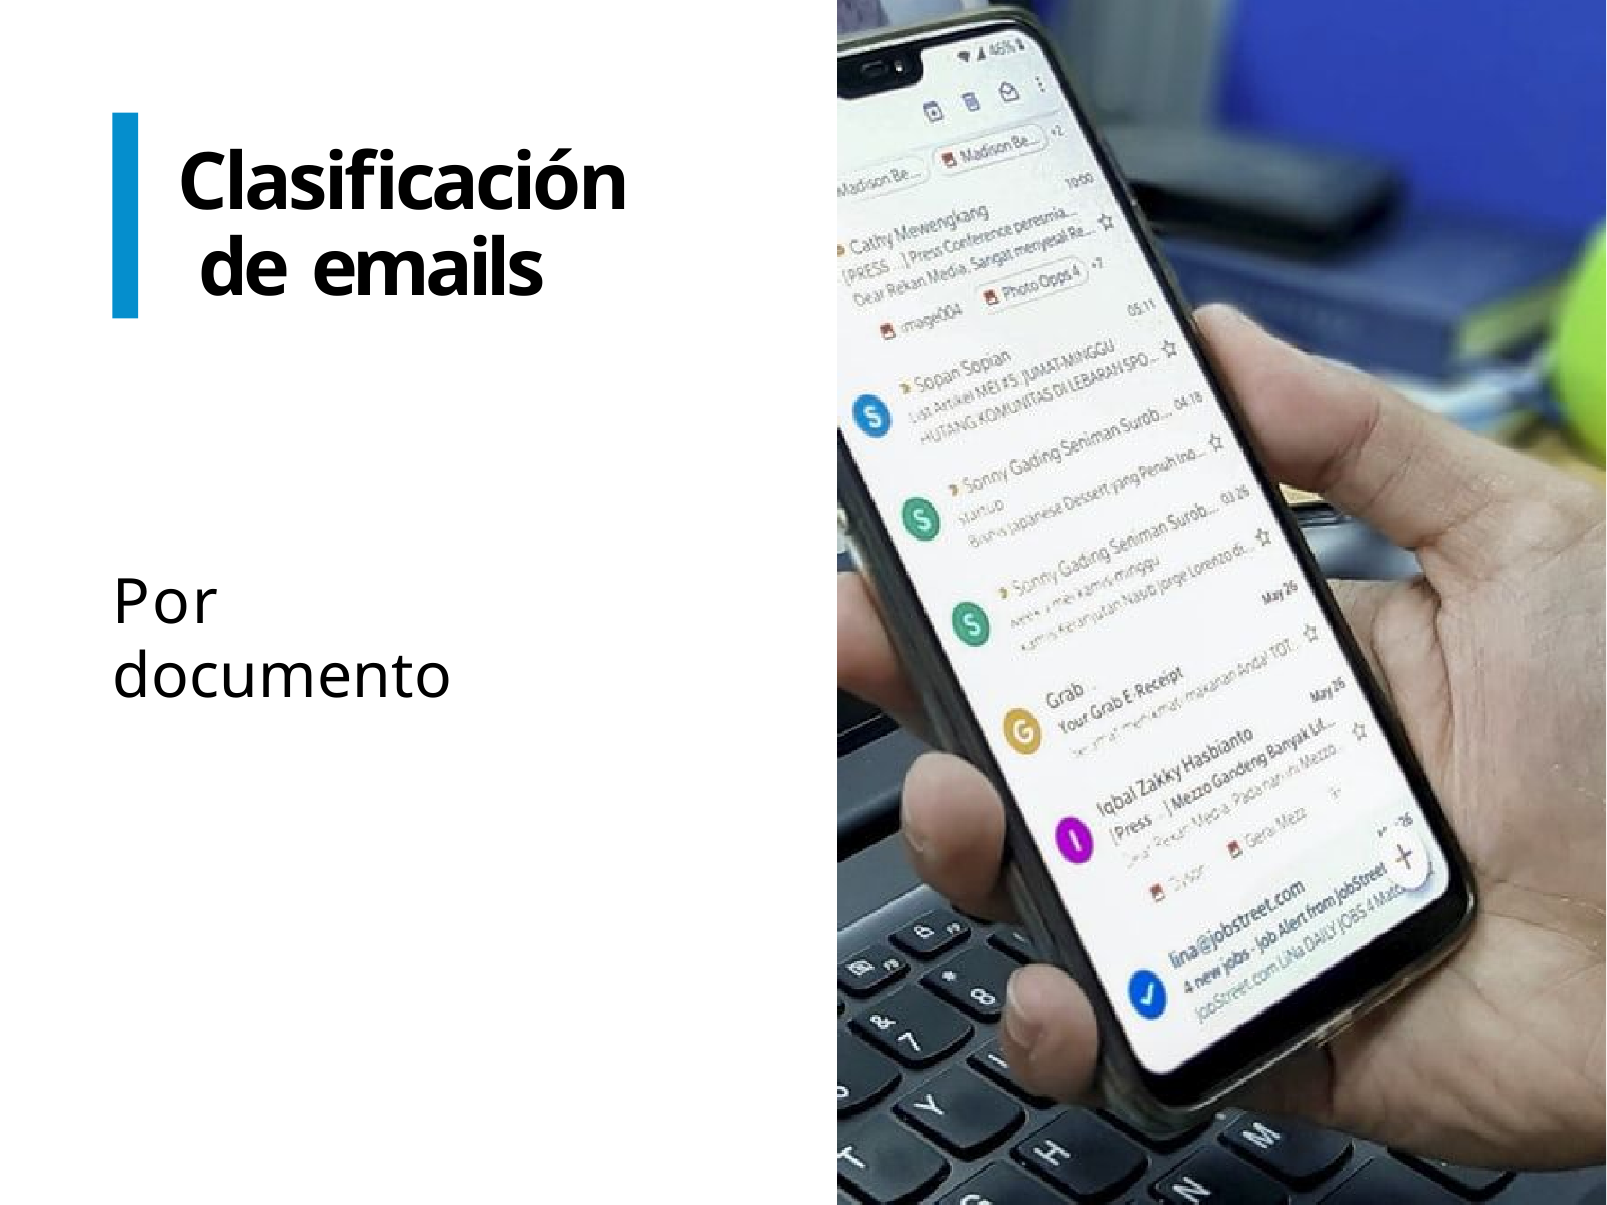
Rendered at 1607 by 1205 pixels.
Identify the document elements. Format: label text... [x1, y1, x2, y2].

text_box Clasiﬁcación de emails [175, 126, 628, 312]
text_box [112, 112, 139, 319]
picture [837, 0, 1607, 1205]
text_box Por documento [110, 558, 535, 711]
